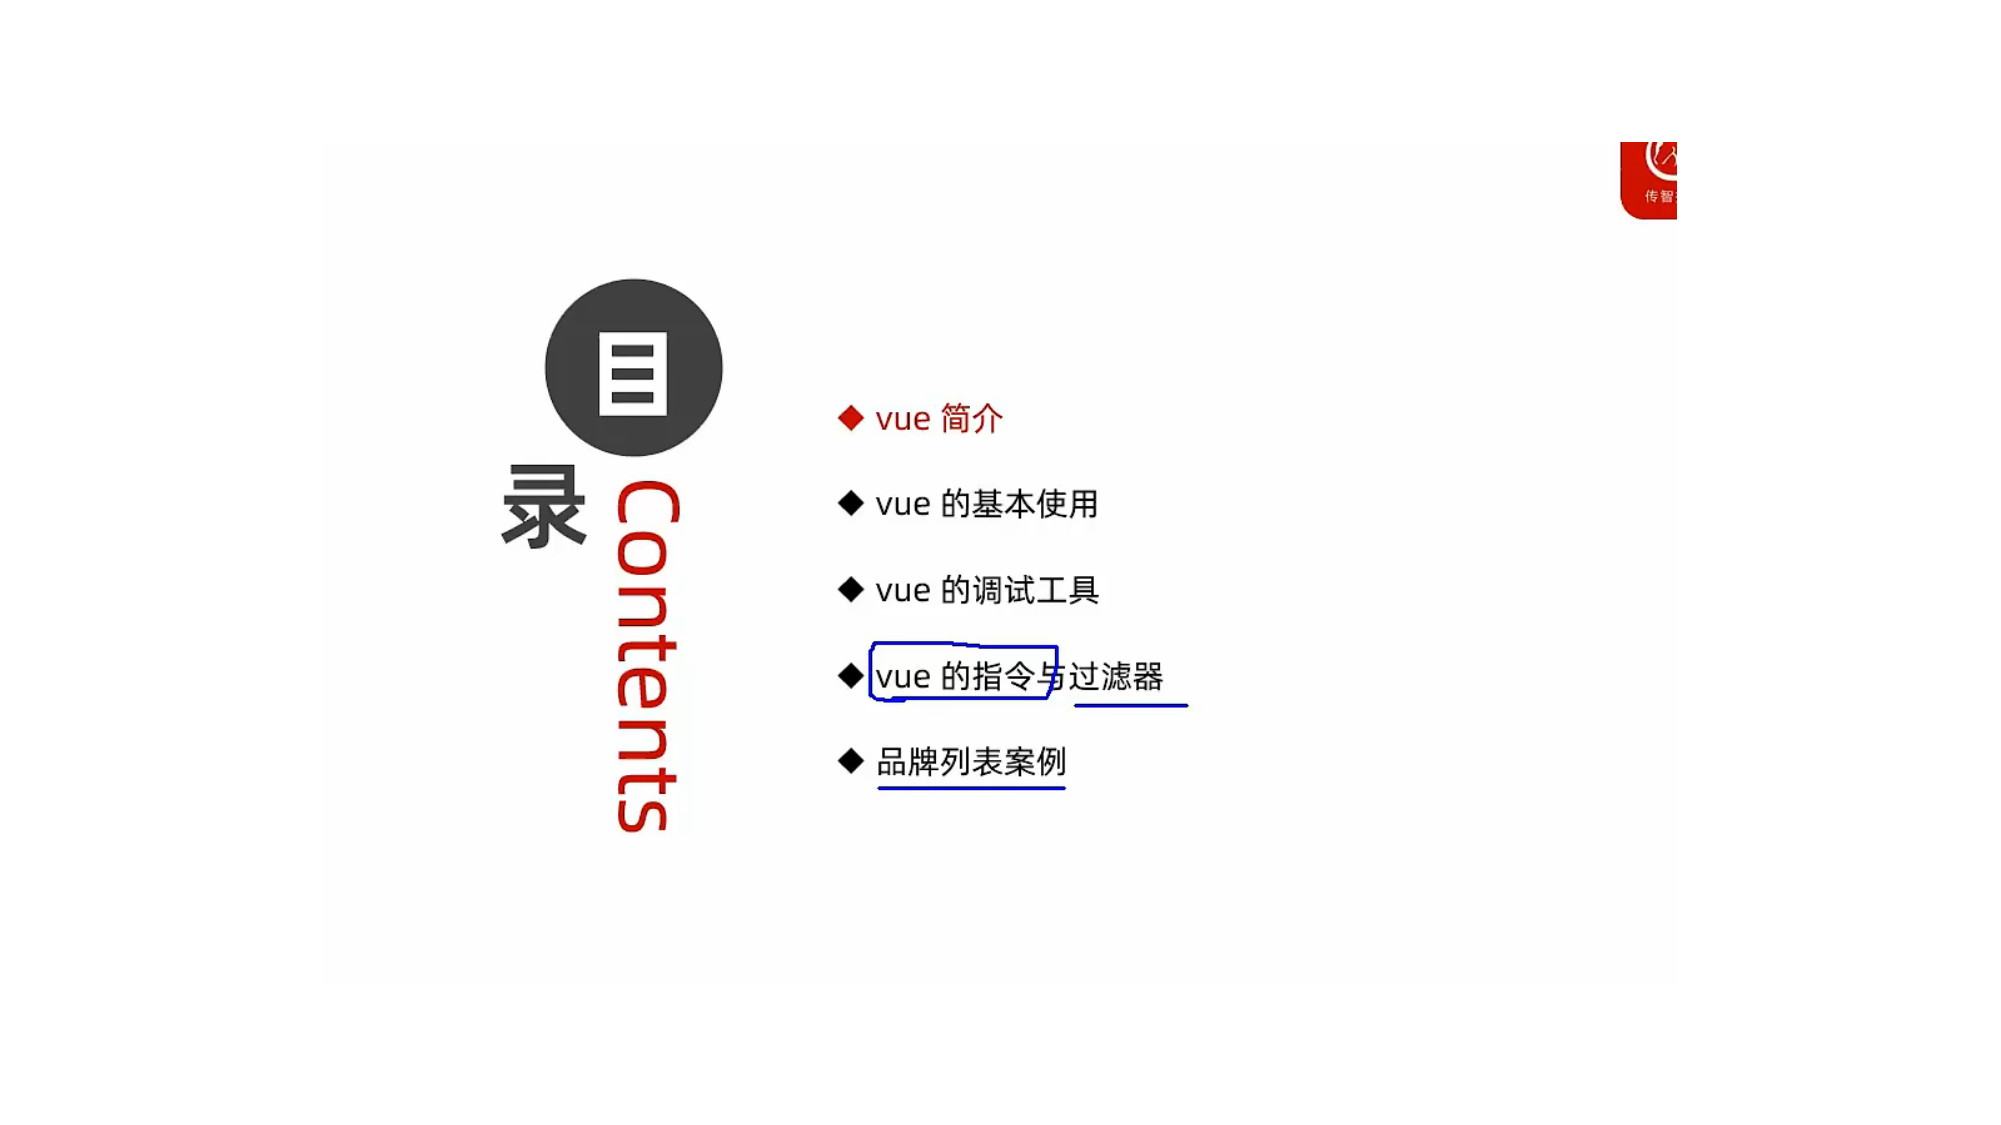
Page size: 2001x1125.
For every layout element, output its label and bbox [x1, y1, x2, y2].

picture [323, 142, 1677, 983]
